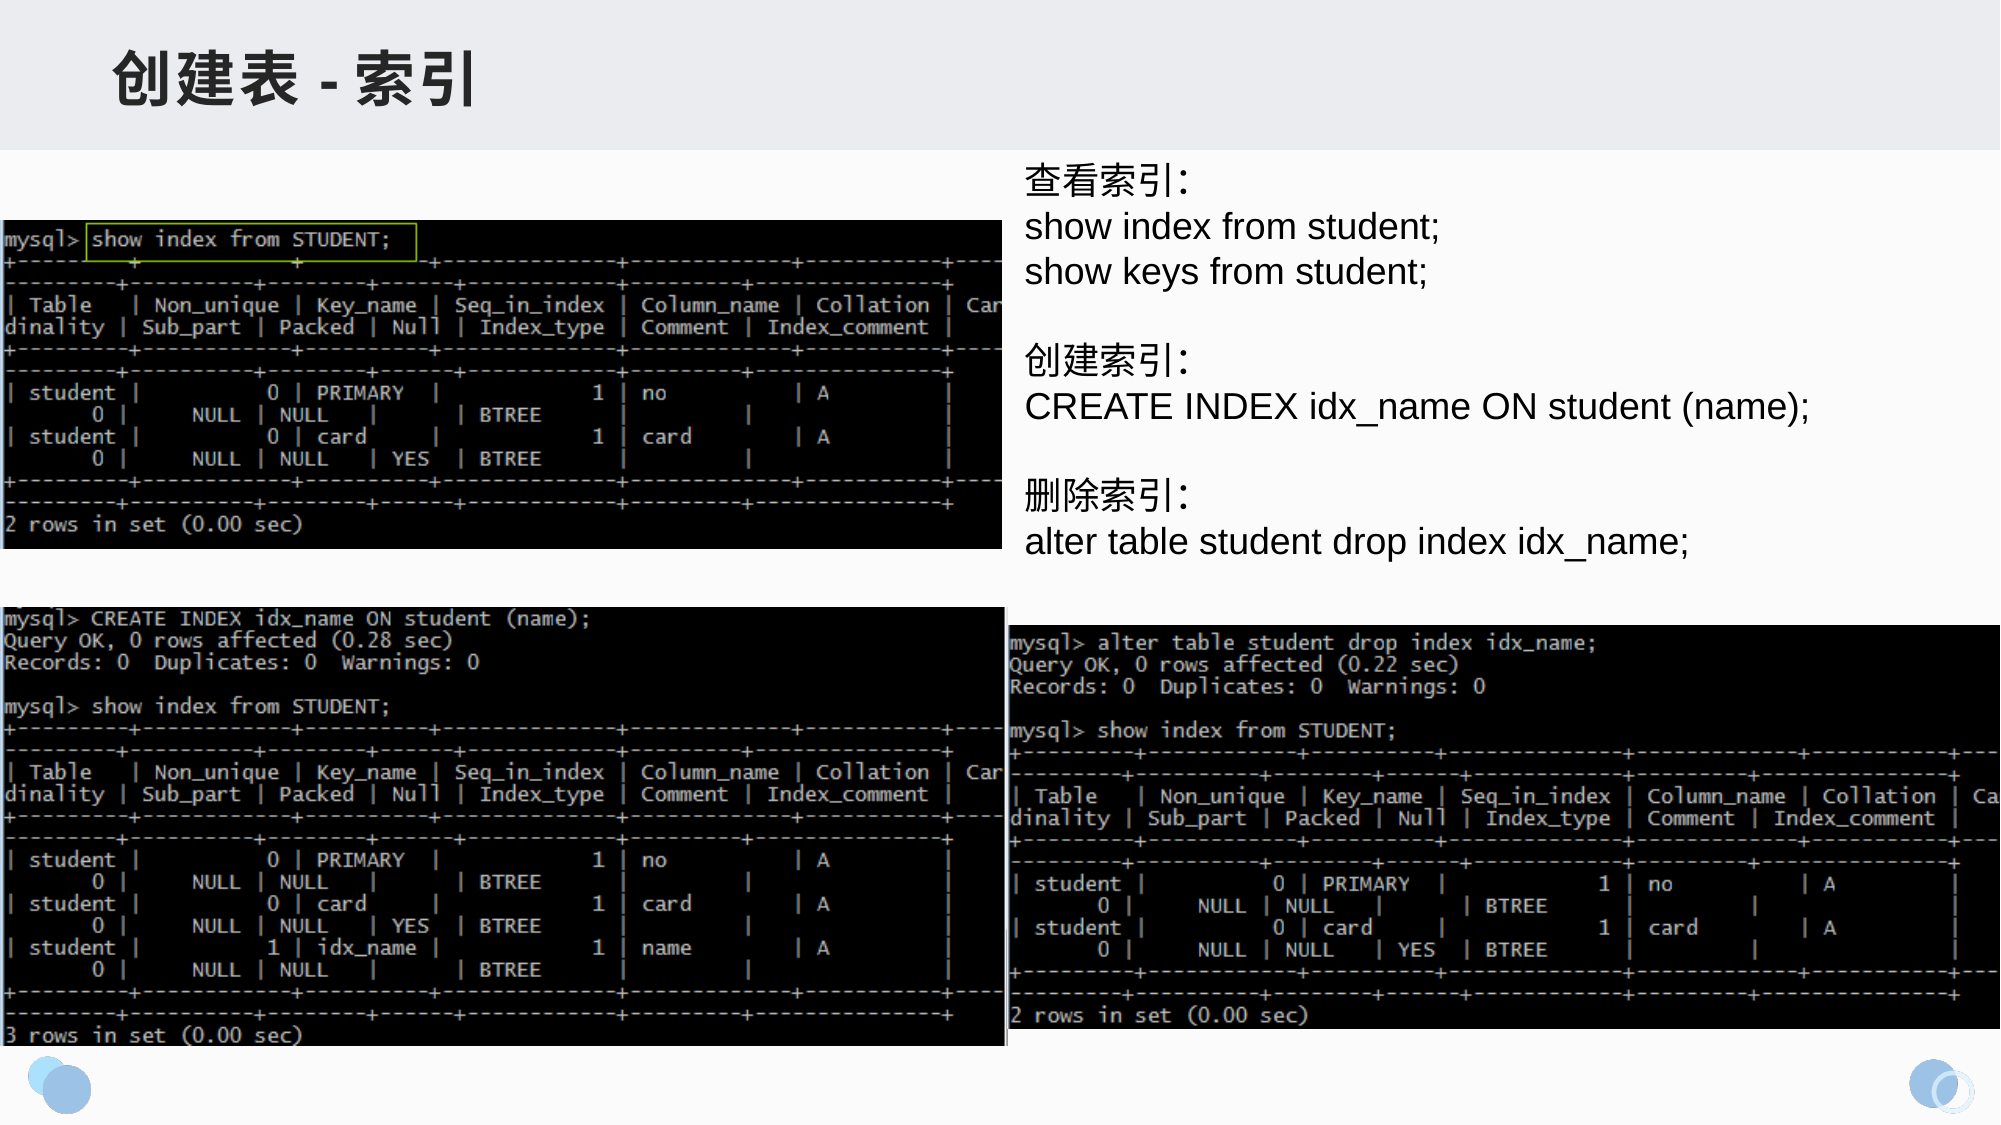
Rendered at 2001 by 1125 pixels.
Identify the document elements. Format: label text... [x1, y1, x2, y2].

picture [1881, 1045, 2000, 1125]
picture [0, 607, 2000, 1125]
text_box [0, 0, 2000, 151]
picture [0, 220, 1002, 549]
text_box 查看索引： show index from student; show keys from student; 创建索引： CREATE INDEX idx_name ON student (name); 删除索引： alter table student drop index idx_name; [1009, 149, 2000, 570]
text_box 创建表-索引 [99, 25, 1901, 125]
